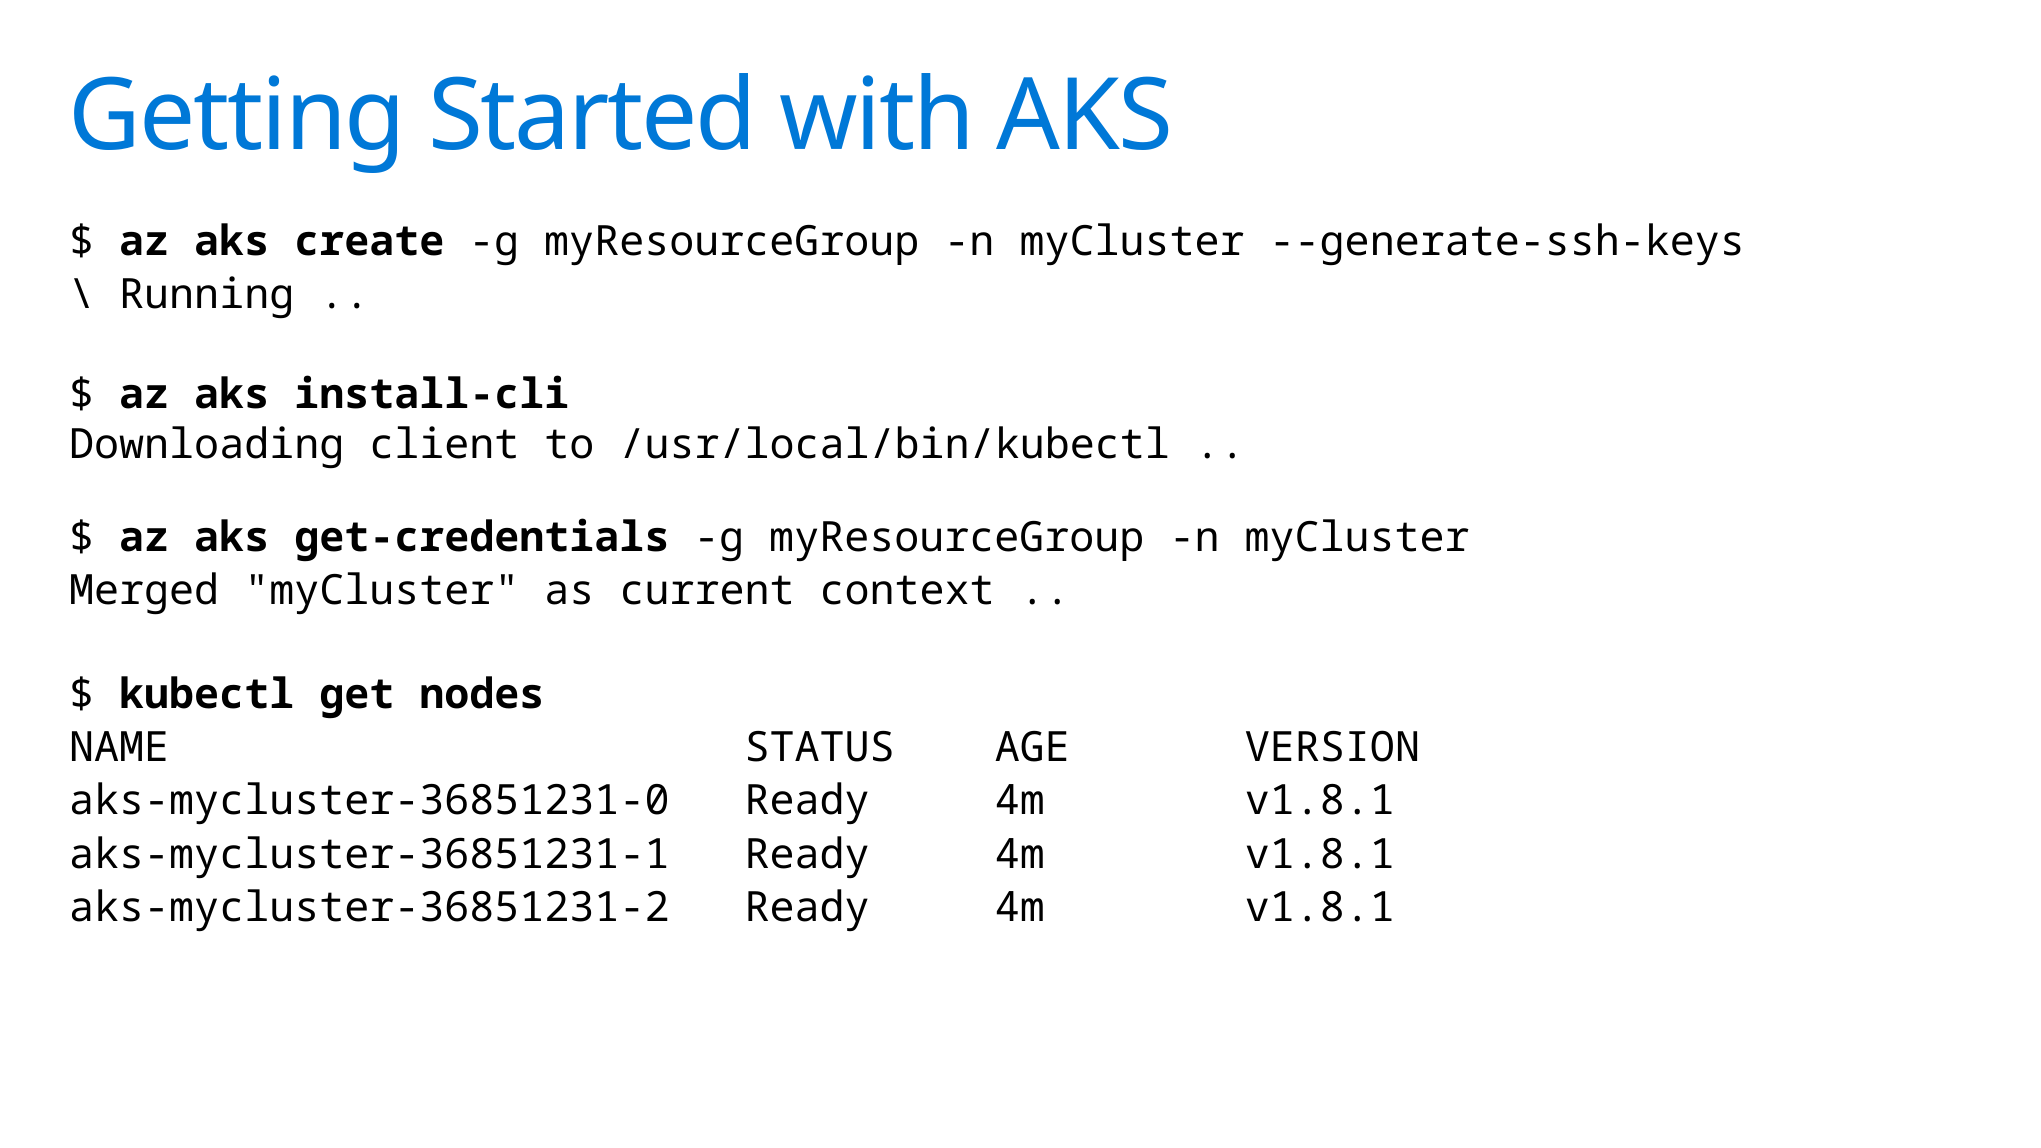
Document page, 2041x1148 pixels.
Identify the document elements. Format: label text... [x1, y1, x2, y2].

list $ az aks create -g myResourceGroup -n myCluster --generate-ssh-keys \ Running .. $ az aks install-cli Downloading client to /usr/local/bin/kubectl .. $ az aks get-credentials -g myResourceGroup -n myCluster Merged "myCluster" as current context .. $ kubectl get nodes NAME STATUS AGE VERSION aks-mycluster-36851231-0 Ready 4m v1.8.1 aks-mycluster-36851231-1 Ready 4m v1.8.1 aks-mycluster-36851231-2 Ready 4m v1.8.1 [45, 198, 1996, 1068]
title Getting Started with AKS [45, 48, 1996, 198]
